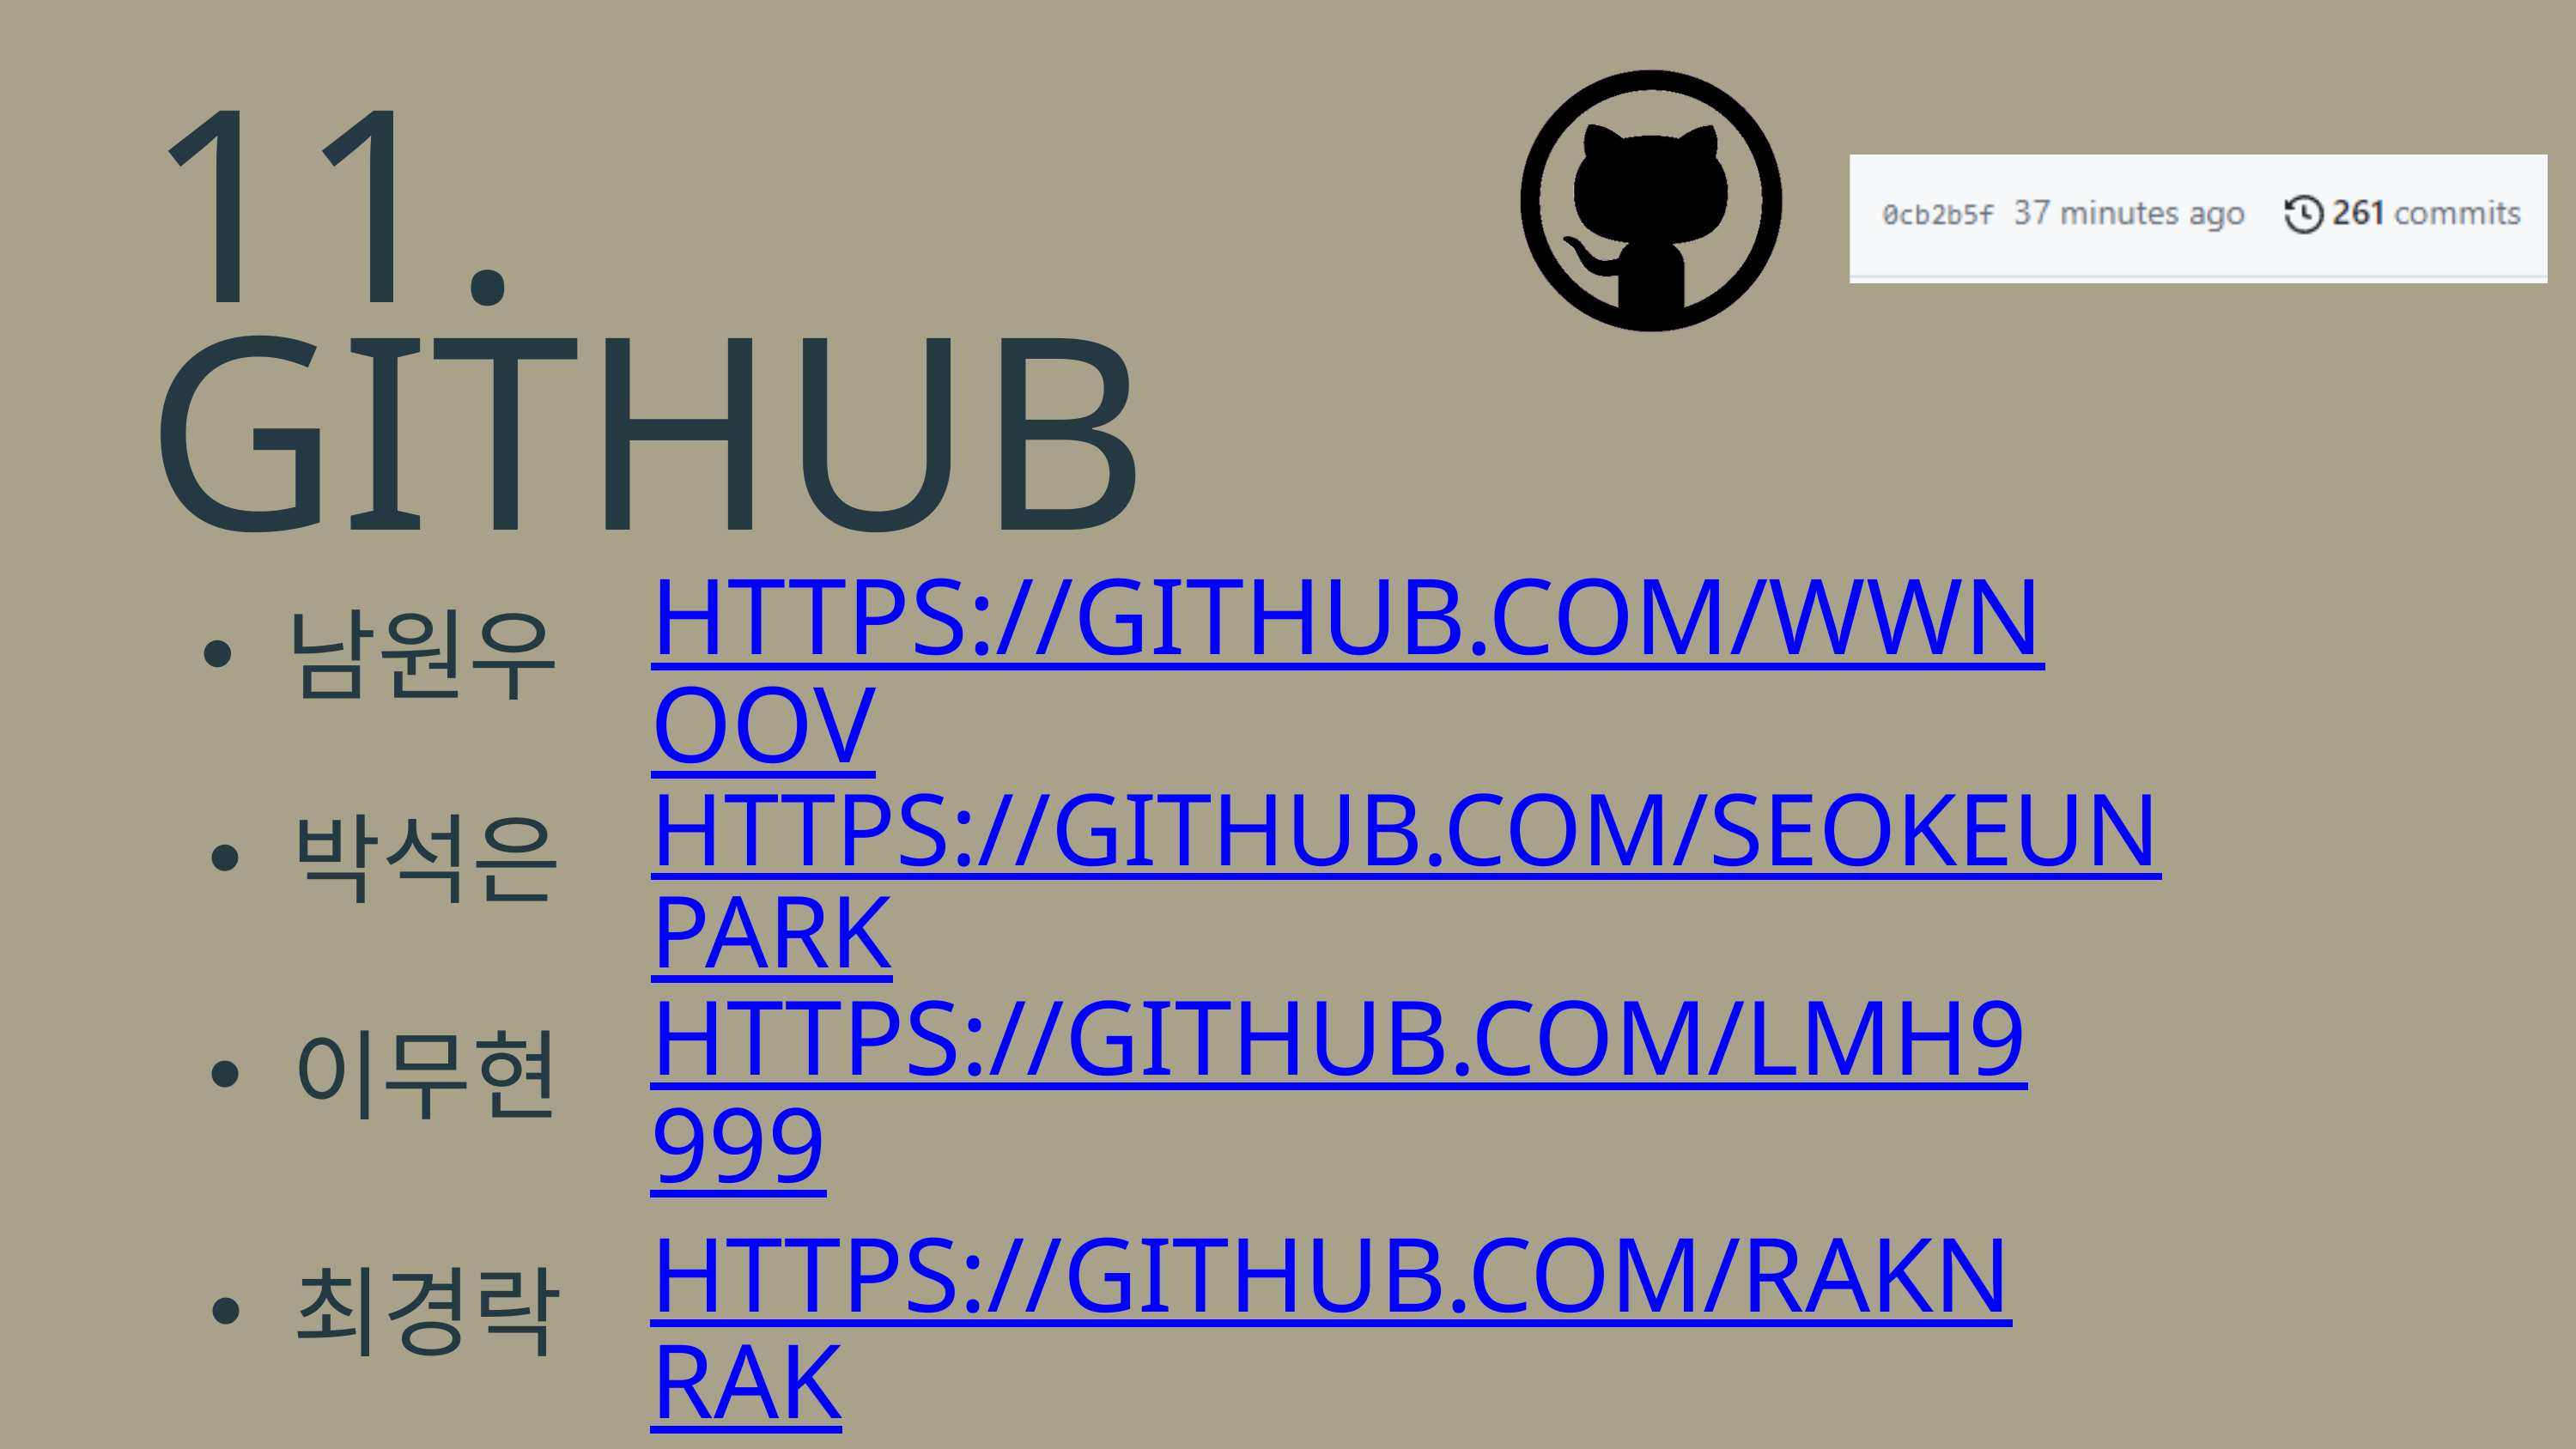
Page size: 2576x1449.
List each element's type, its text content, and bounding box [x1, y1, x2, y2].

text_box 최경락 [122, 1230, 567, 1368]
text_box 남원우 [112, 573, 564, 712]
text_box HTTPS://GITHUB.COM/WWNOOV [650, 545, 2075, 693]
text_box 이무현 [121, 994, 565, 1131]
text_box HTTPS://GITHUB.COM/SEOKEUNPARK [650, 762, 2199, 902]
text_box [1478, 0, 1850, 403]
text_box 11. GITHUB [144, 127, 1544, 585]
text_box HTTPS://GITHUB.COM/RAKNRAK [650, 1205, 2038, 1349]
text_box [1850, 155, 2548, 284]
text_box HTTPS://GITHUB.COM/LMH9999 [650, 968, 2038, 1113]
text_box 박석은 [122, 778, 565, 916]
